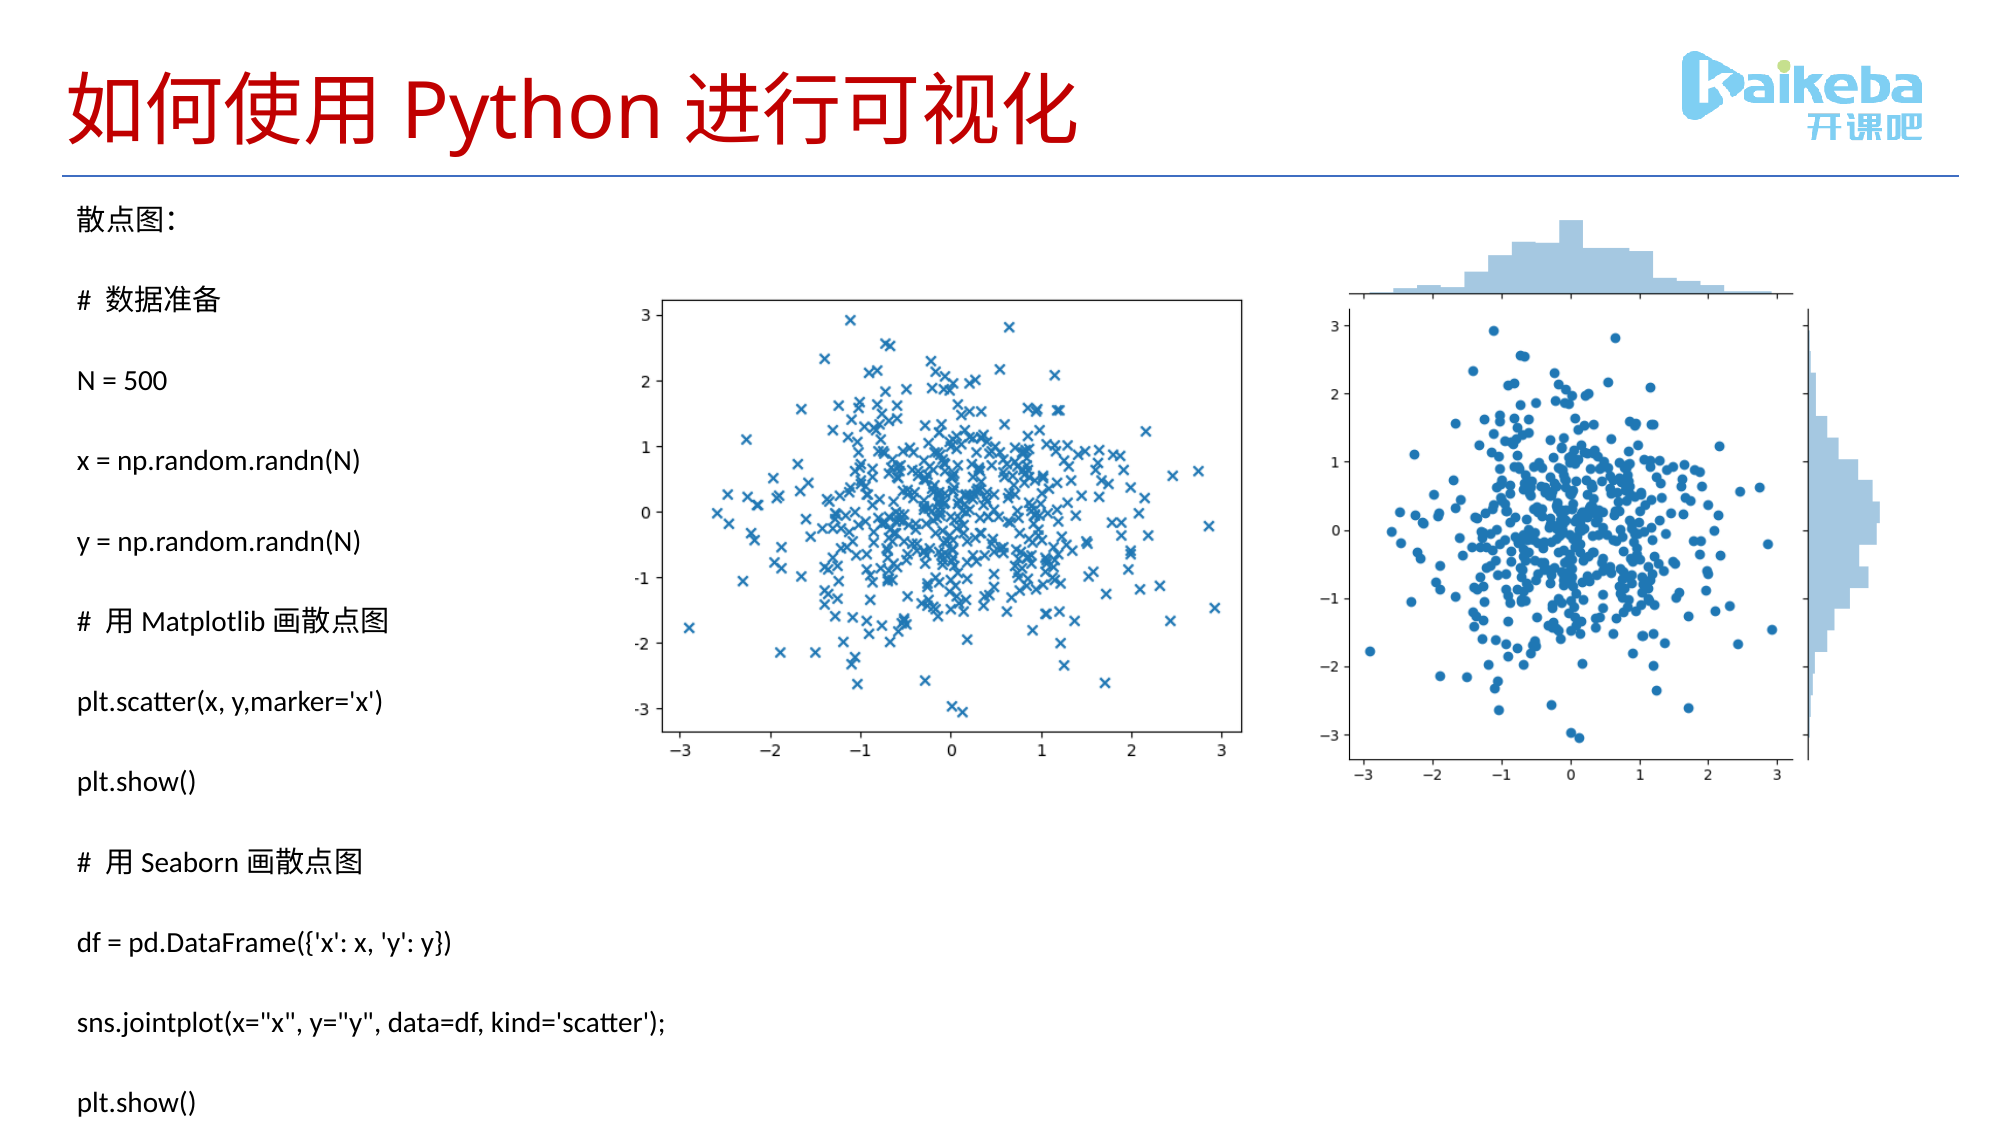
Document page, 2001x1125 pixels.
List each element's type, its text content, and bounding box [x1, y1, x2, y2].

title 如何使用Python进行可视化 [57, 59, 1728, 167]
text_box 散点图： # 数据准备 N = 500 x = np.random.randn(N) y = np.random.randn(N) # 用Matplotlib画散点图 plt.scatter(x, y,marker='x') plt.show() # 用Seaborn画散点图 df = pd.DataFrame({'x': x, 'y': y}) sns.jointplot(x="x", y="y", data=df, kind='scatter'); plt.show() [69, 169, 1070, 1074]
picture [1315, 216, 1885, 786]
picture [634, 294, 1247, 762]
title 关联规则算法 [1653, 21, 1950, 167]
